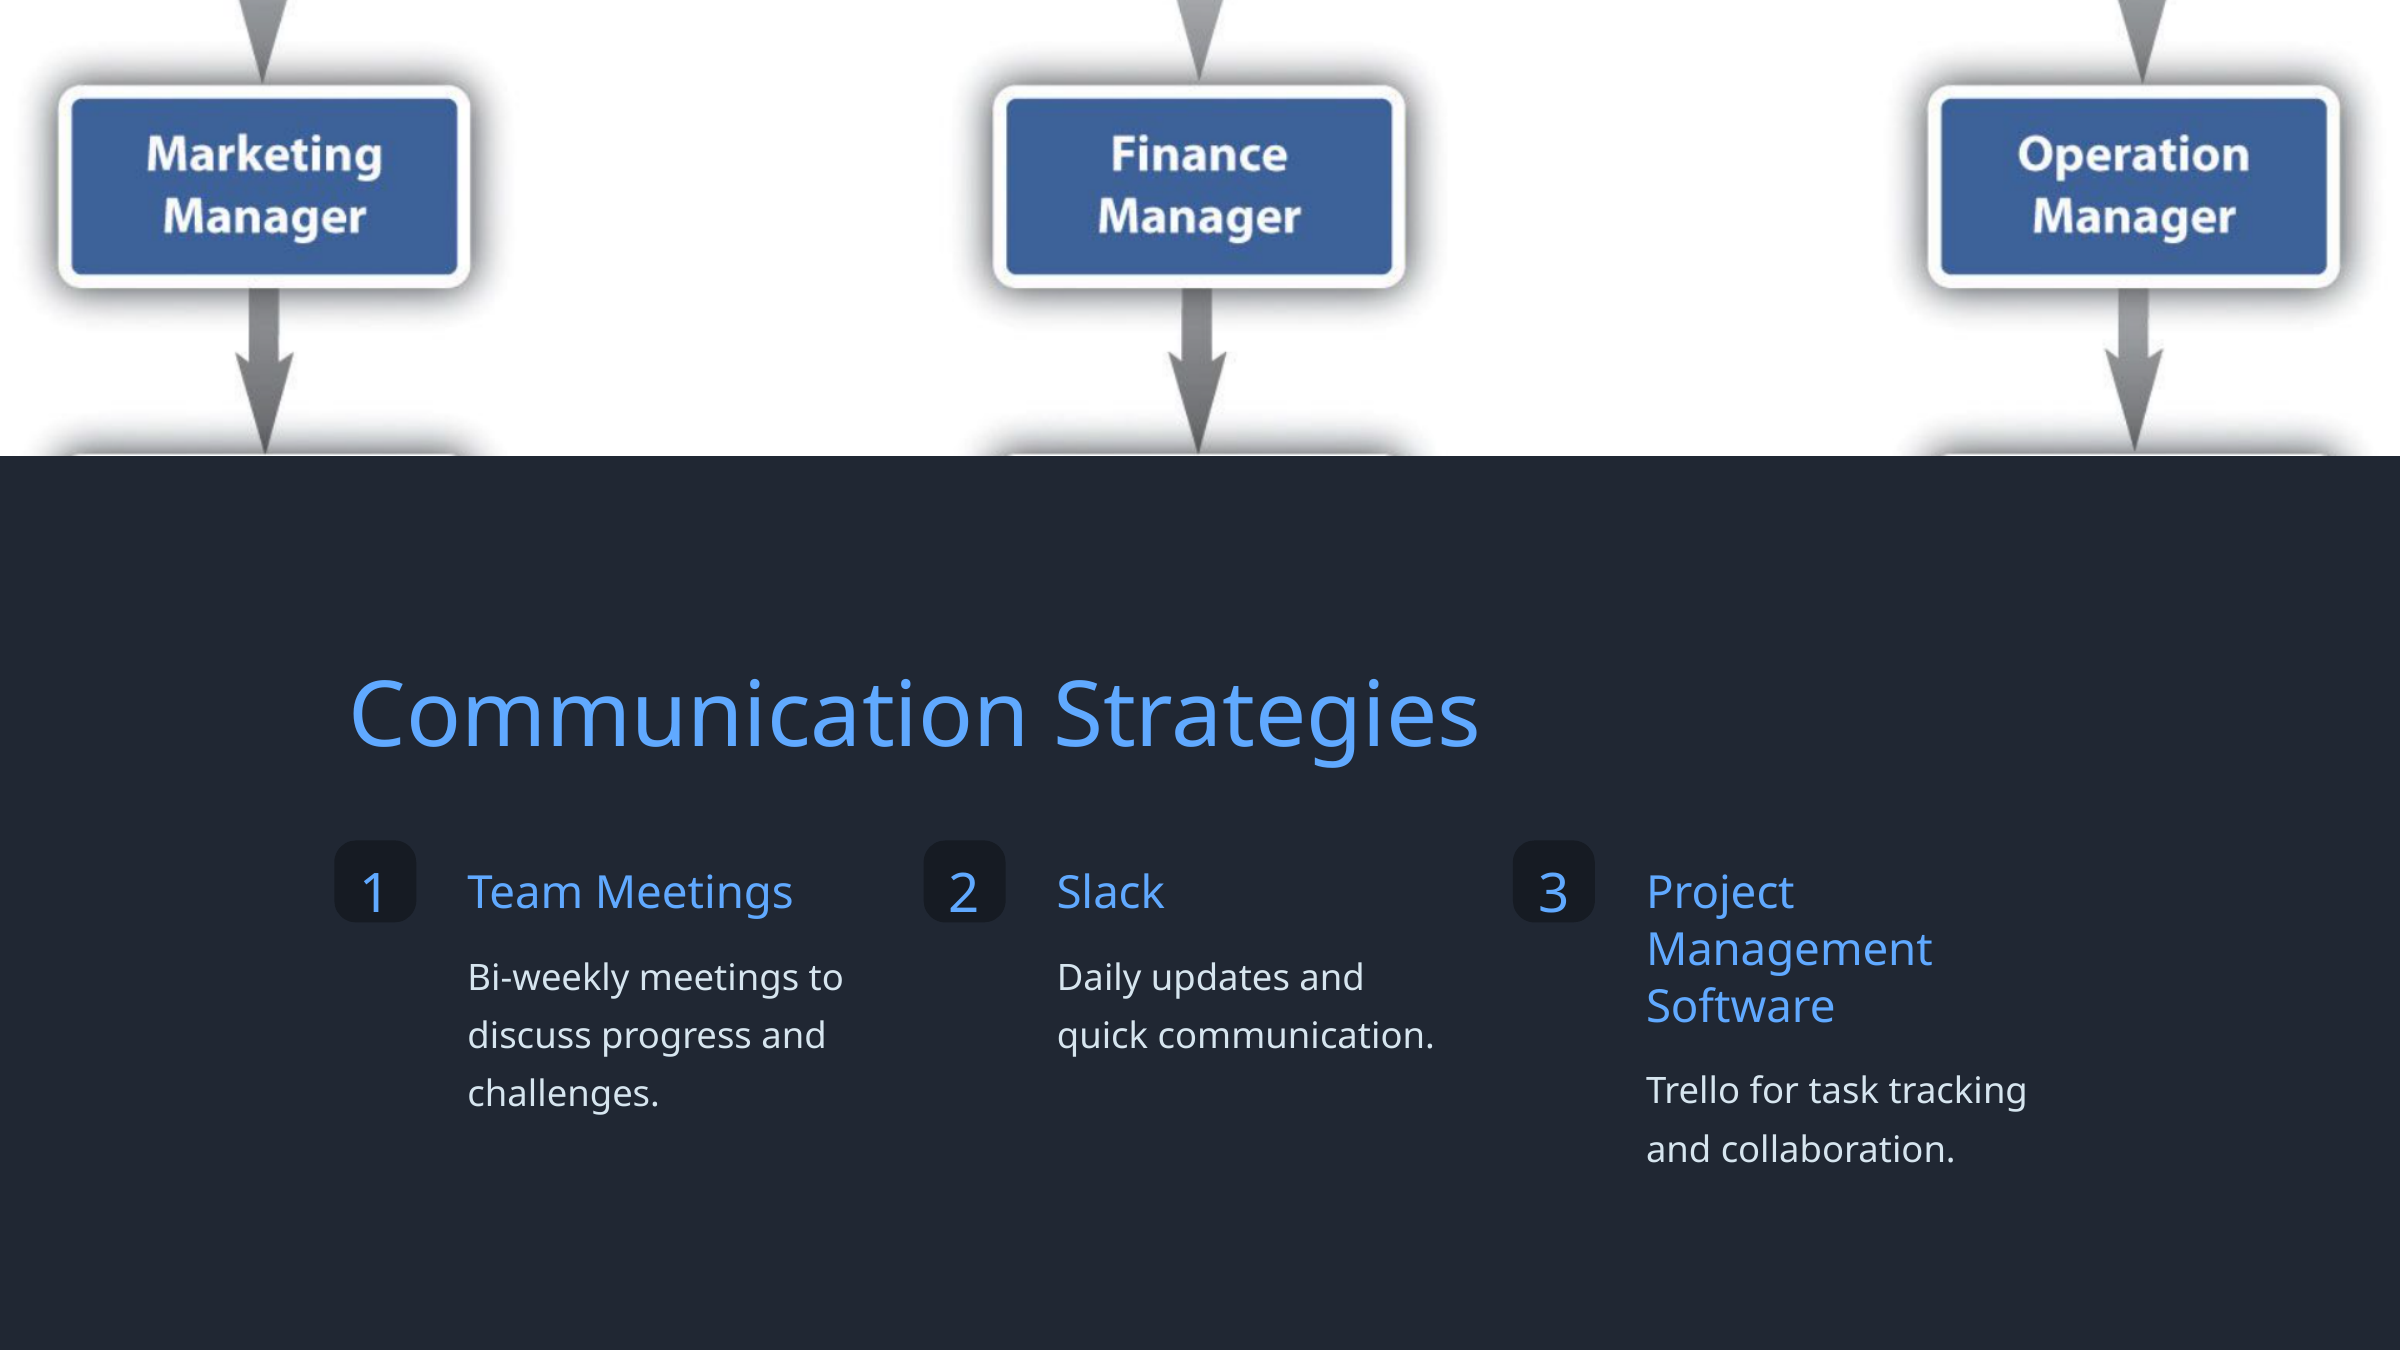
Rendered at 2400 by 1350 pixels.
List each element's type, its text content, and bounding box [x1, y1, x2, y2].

text_box Trello for task tracking and collaboration. [1631, 1045, 2066, 1163]
picture [0, 0, 2400, 456]
text_box Bi-weekly meetings to discuss progress and challenges. [452, 931, 888, 1107]
text_box [923, 840, 1006, 923]
text_box [0, 456, 2400, 1350]
text_box Project Management Software [1631, 852, 2066, 1024]
text_box [334, 840, 417, 923]
text_box Communication Strategies [334, 643, 1478, 758]
text_box 2 [949, 847, 980, 916]
text_box Daily updates and quick communication. [1042, 931, 1477, 1049]
text_box 1 [364, 847, 387, 916]
text_box [1512, 840, 1595, 923]
text_box Slack [1041, 852, 1407, 910]
text_box Team Meetings [452, 852, 818, 910]
text_box 3 [1538, 847, 1569, 916]
